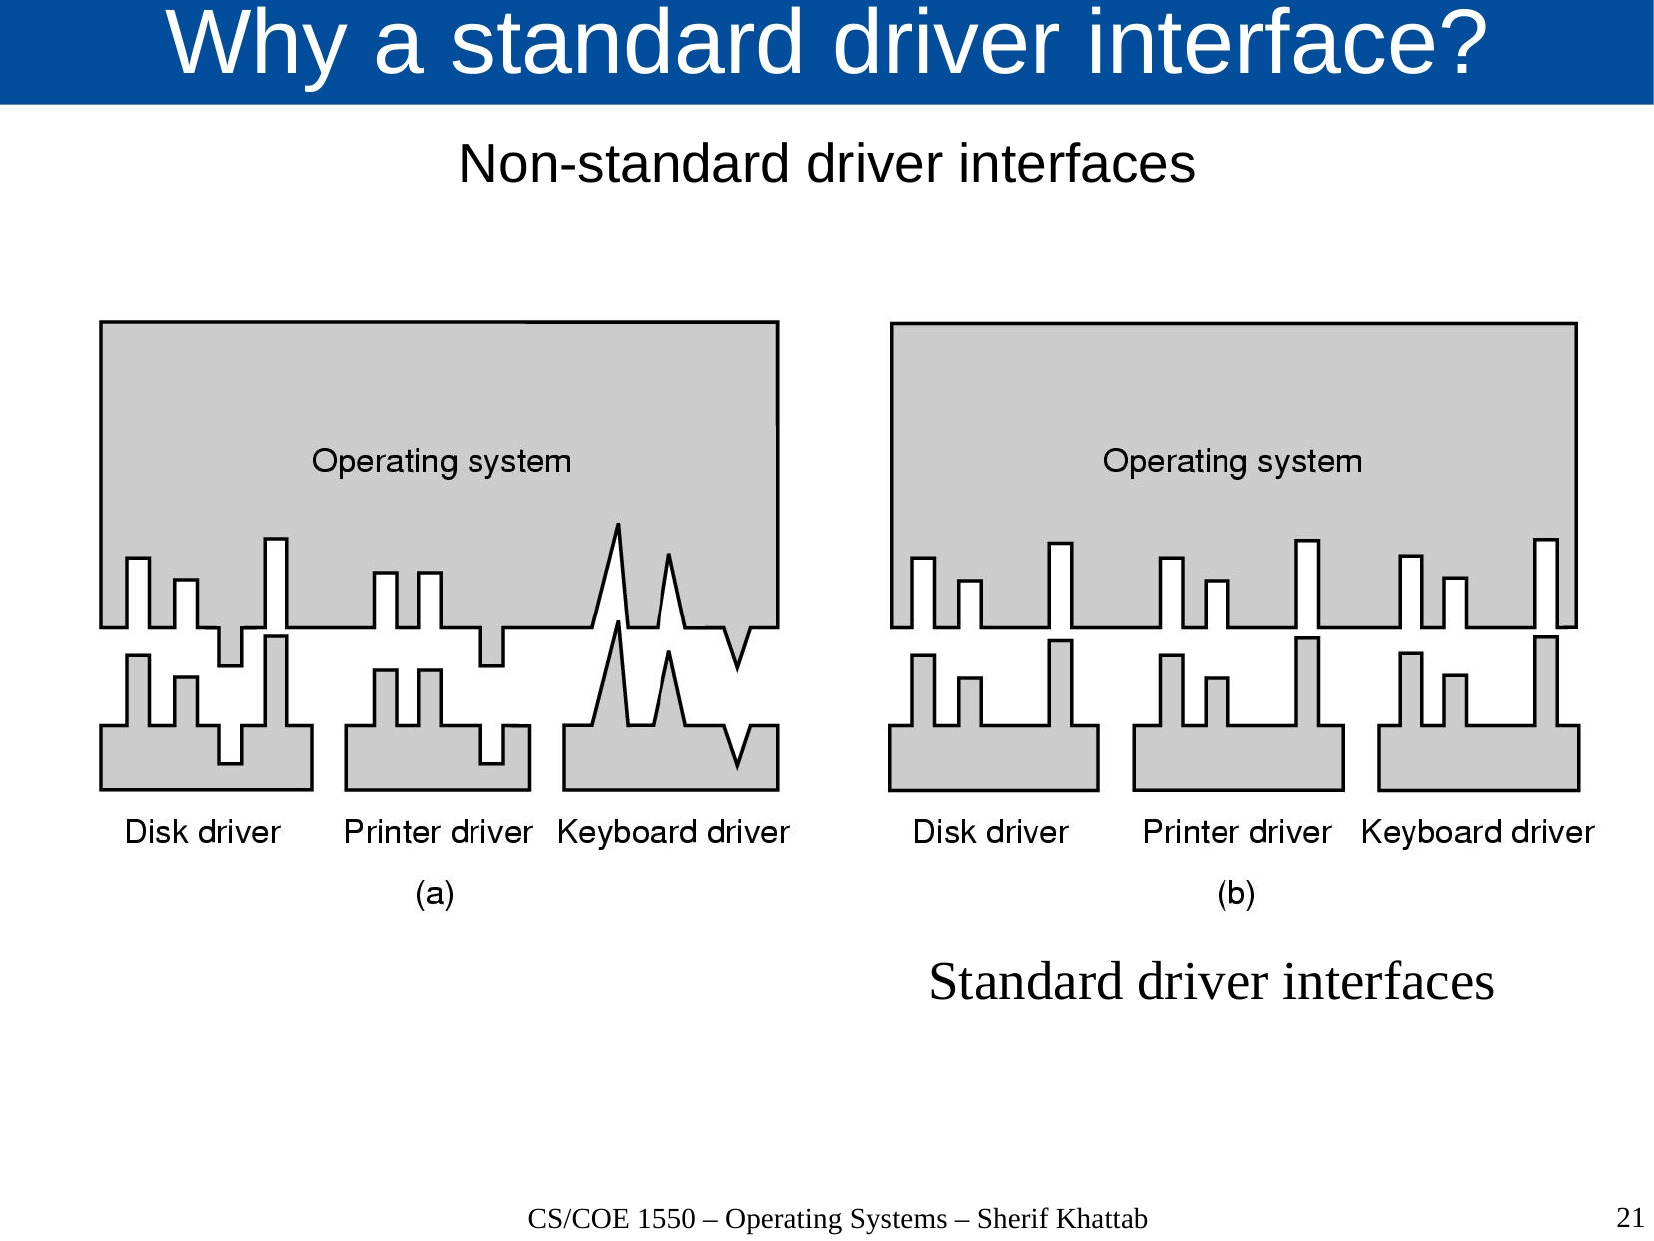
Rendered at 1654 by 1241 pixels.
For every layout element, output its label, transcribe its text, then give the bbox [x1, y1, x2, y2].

list Non-standard driver interfaces [0, 127, 1654, 832]
picture [96, 316, 1601, 914]
slide_number 21 [1265, 1200, 1647, 1241]
text_box Standard driver interfaces [826, 936, 1599, 1018]
footer CS/COE 1550 – Operating Systems – Sherif Khattab [460, 1201, 1217, 1241]
title Why a standard driver interface? [0, 0, 1654, 105]
